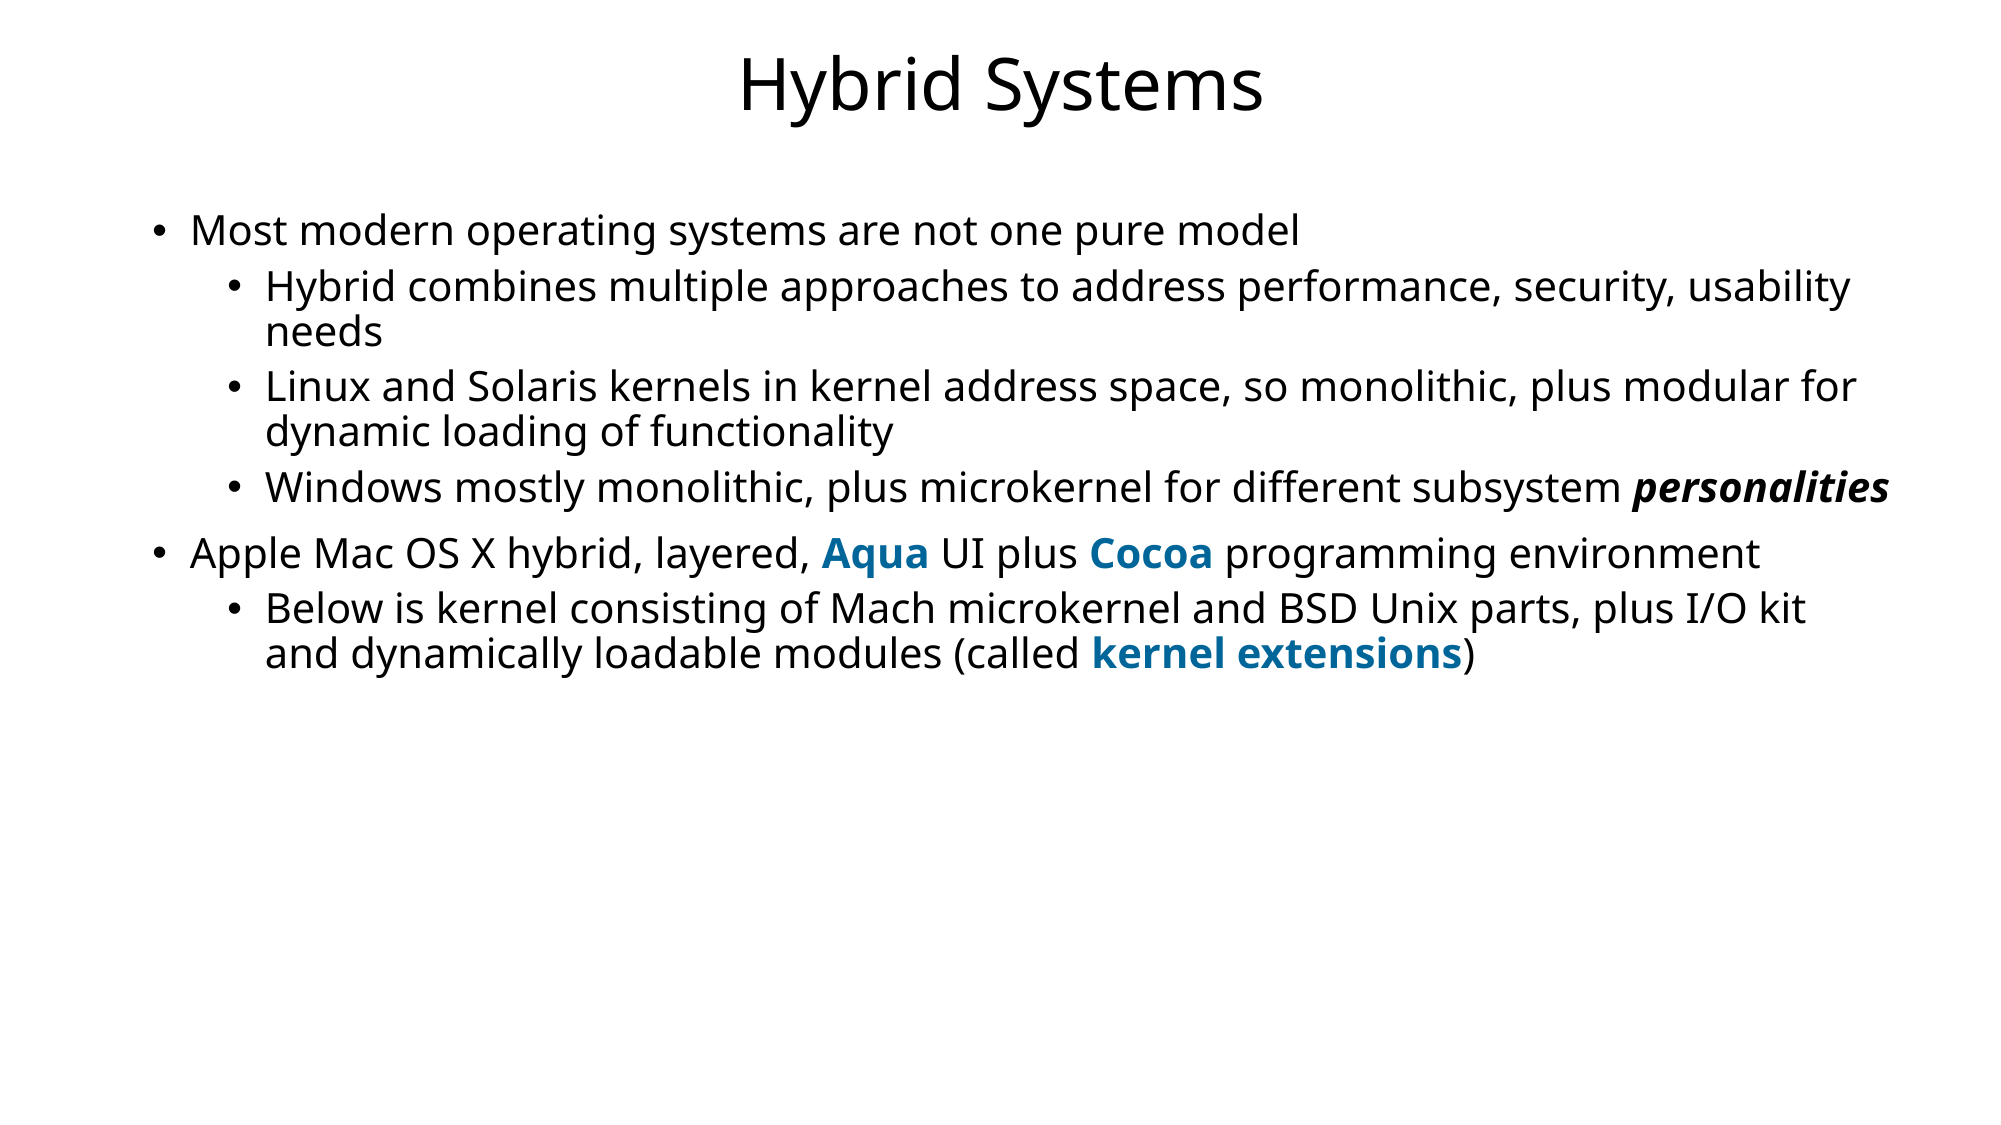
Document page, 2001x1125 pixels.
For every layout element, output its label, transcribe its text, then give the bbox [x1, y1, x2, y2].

title Hybrid Systems [722, 39, 1359, 134]
list Most modern operating systems are not one pure model Hybrid combines multiple approaches to address performance, security, usability needs Linux and Solaris kernels in kernel address space, so monolithic, plus modular for dynamic loading of functionality Windows mostly monolithic, plus microkernel for different subsystem personalities Apple Mac OS X hybrid, layered, Aqua UI plus Cocoa programming environment Below is kernel consisting of Mach microkernel and BSD Unix parts, plus I/O kit and dynamically loadable modules (called kernel extensions) [137, 202, 1908, 953]
